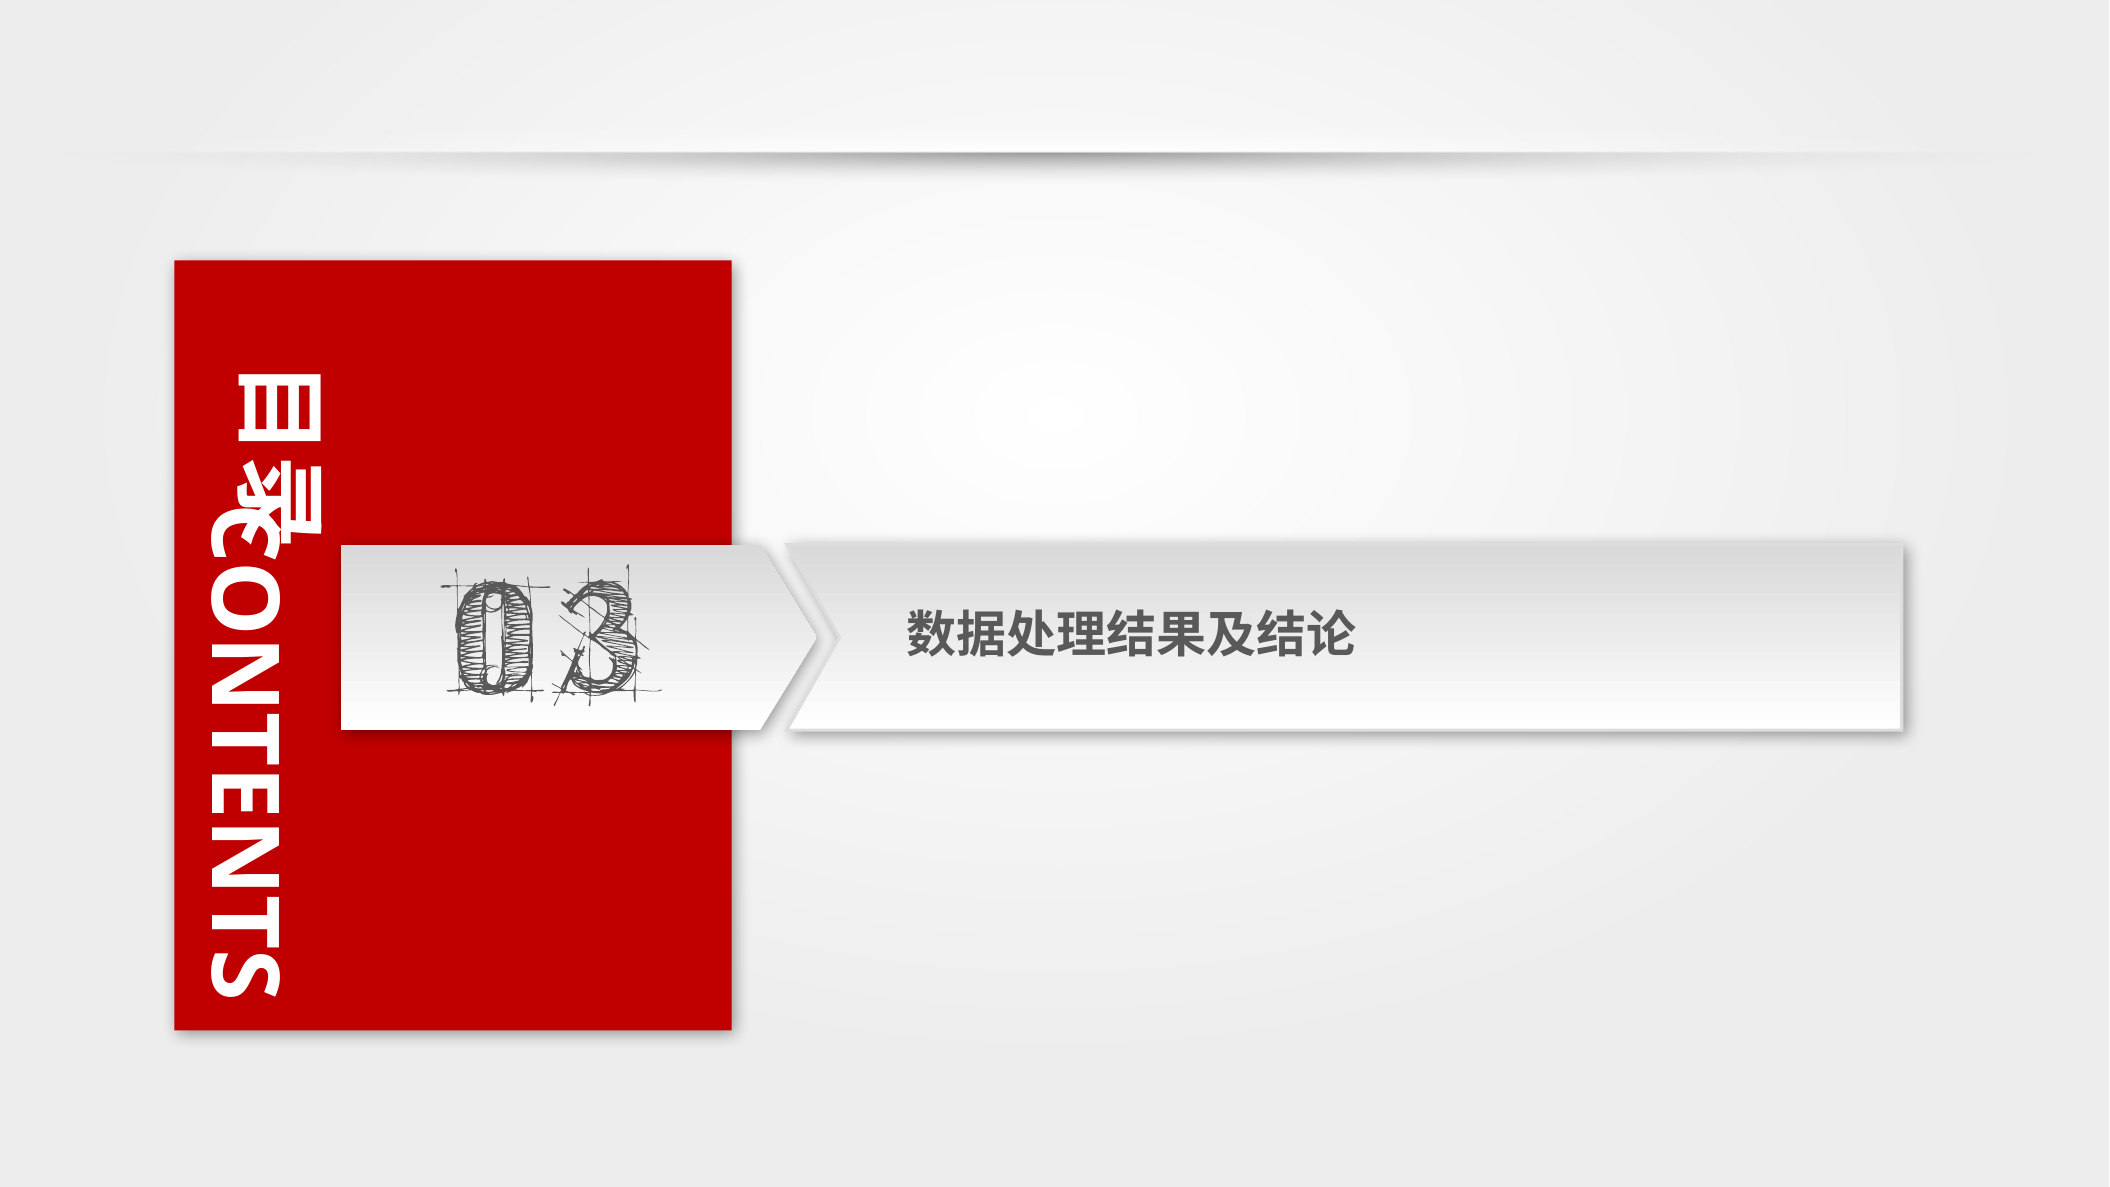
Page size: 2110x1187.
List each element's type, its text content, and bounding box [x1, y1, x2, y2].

text_box [173, 259, 733, 1031]
text_box [340, 543, 818, 732]
text_box [784, 543, 1903, 732]
picture [0, 0, 2110, 1187]
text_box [440, 563, 663, 708]
text_box 目录 [203, 346, 348, 552]
text_box 数据处理结果及结论 [891, 595, 1693, 670]
text_box CONTENTS [186, 489, 314, 1017]
